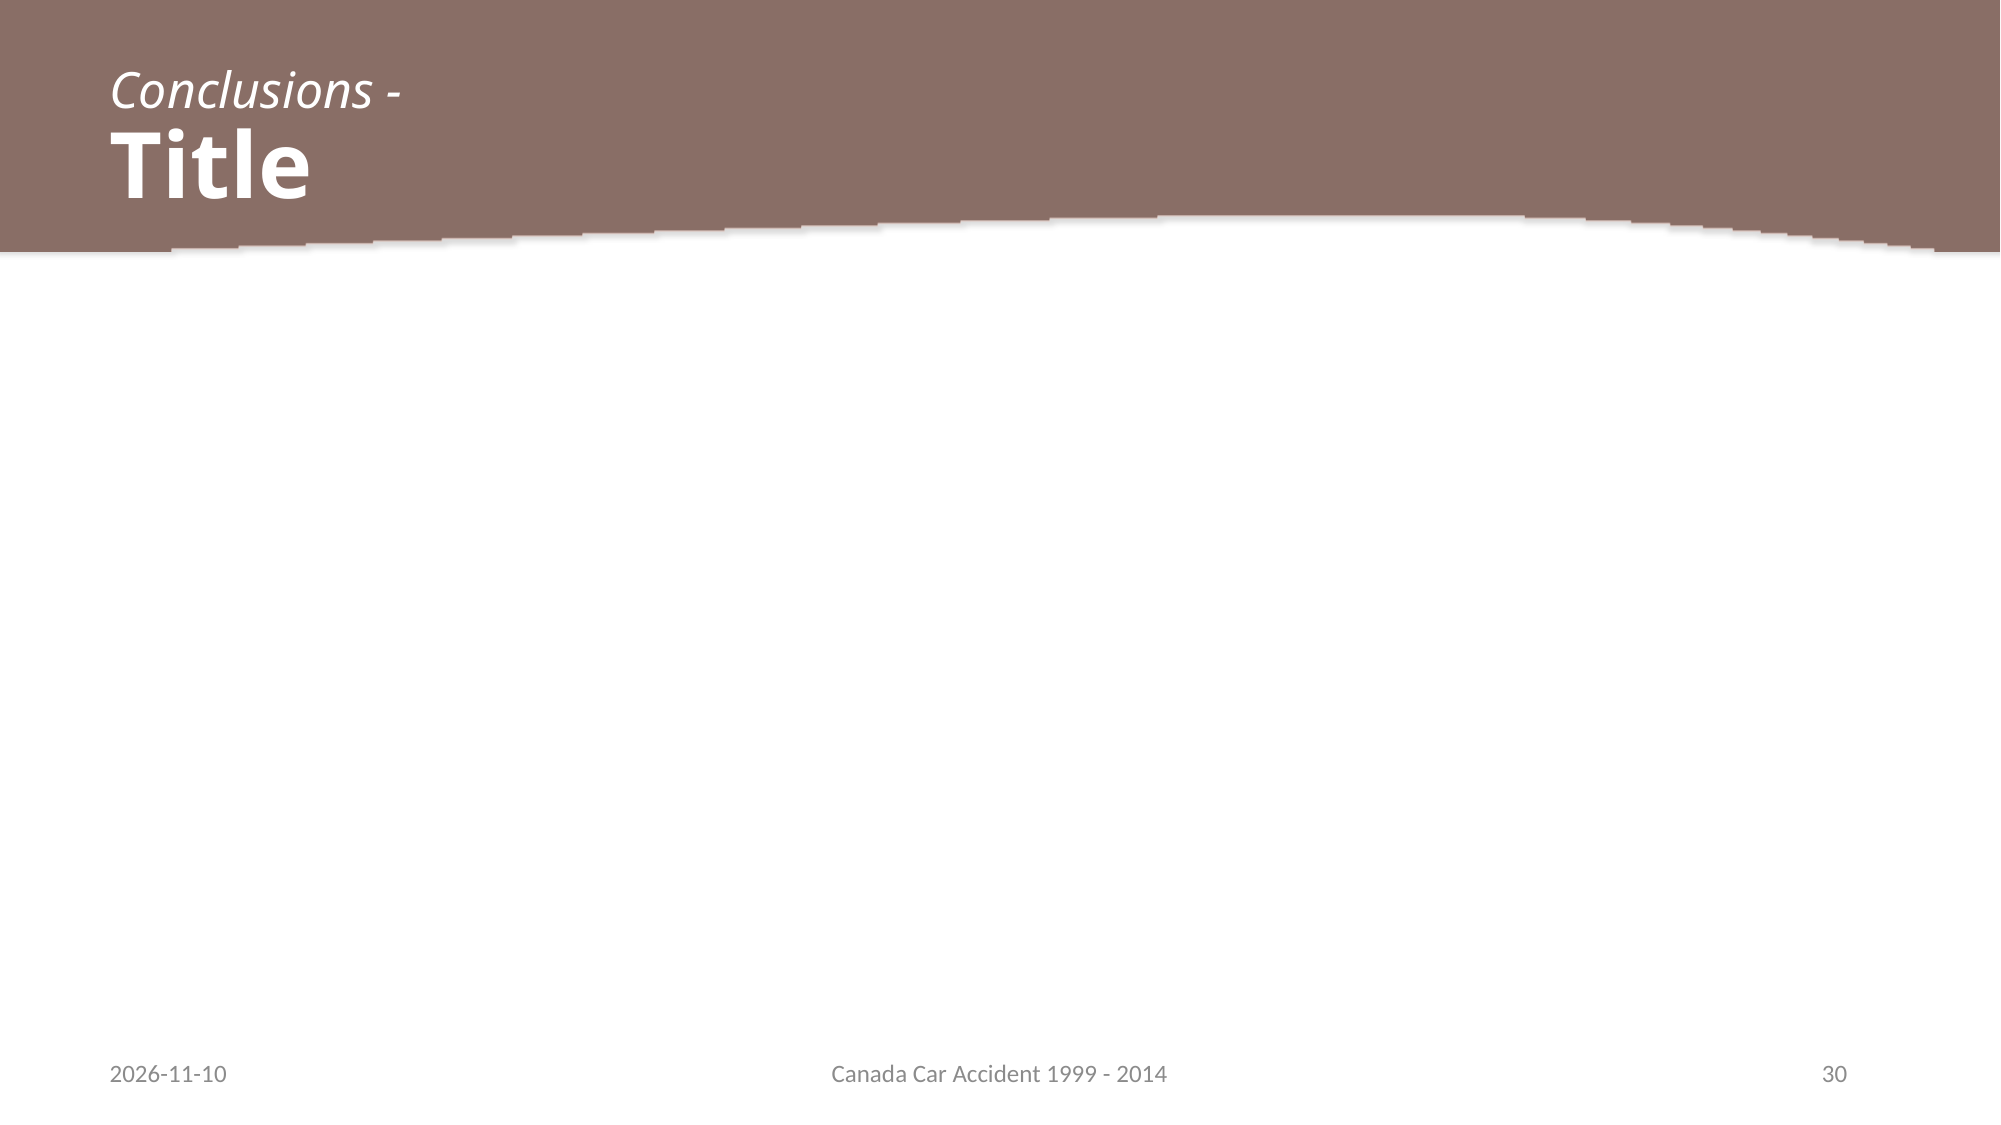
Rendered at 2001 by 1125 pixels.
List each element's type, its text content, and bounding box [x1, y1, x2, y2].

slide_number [94, 1042, 558, 1103]
footer Canada Car Accident 1999 - 2014 [662, 1042, 1338, 1103]
title Conclusions - Title [94, 35, 1867, 248]
slide_number 30 [1412, 1042, 1863, 1103]
